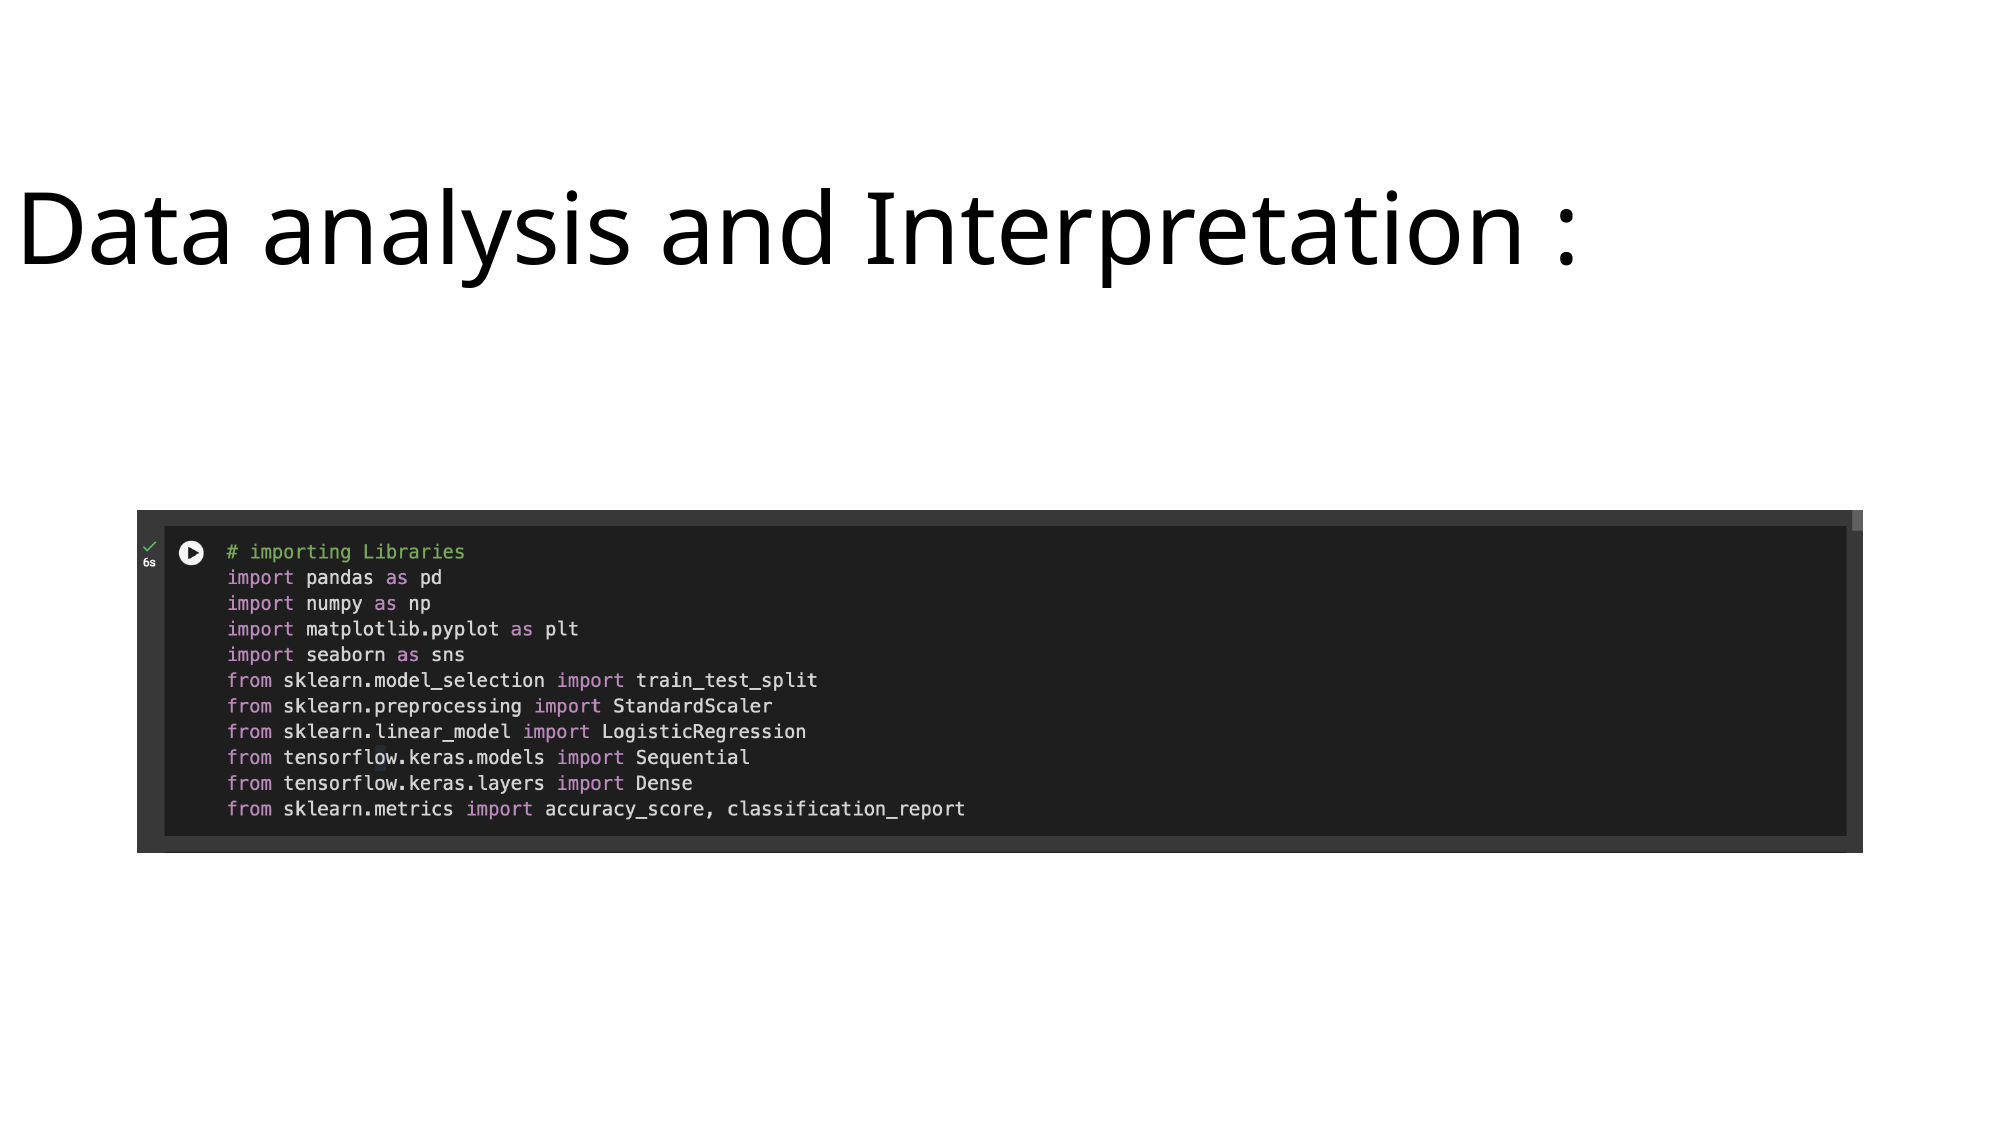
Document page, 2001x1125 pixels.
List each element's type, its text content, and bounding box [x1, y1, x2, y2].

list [137, 510, 1863, 853]
title Data analysis and Interpretation : [0, 123, 2000, 341]
